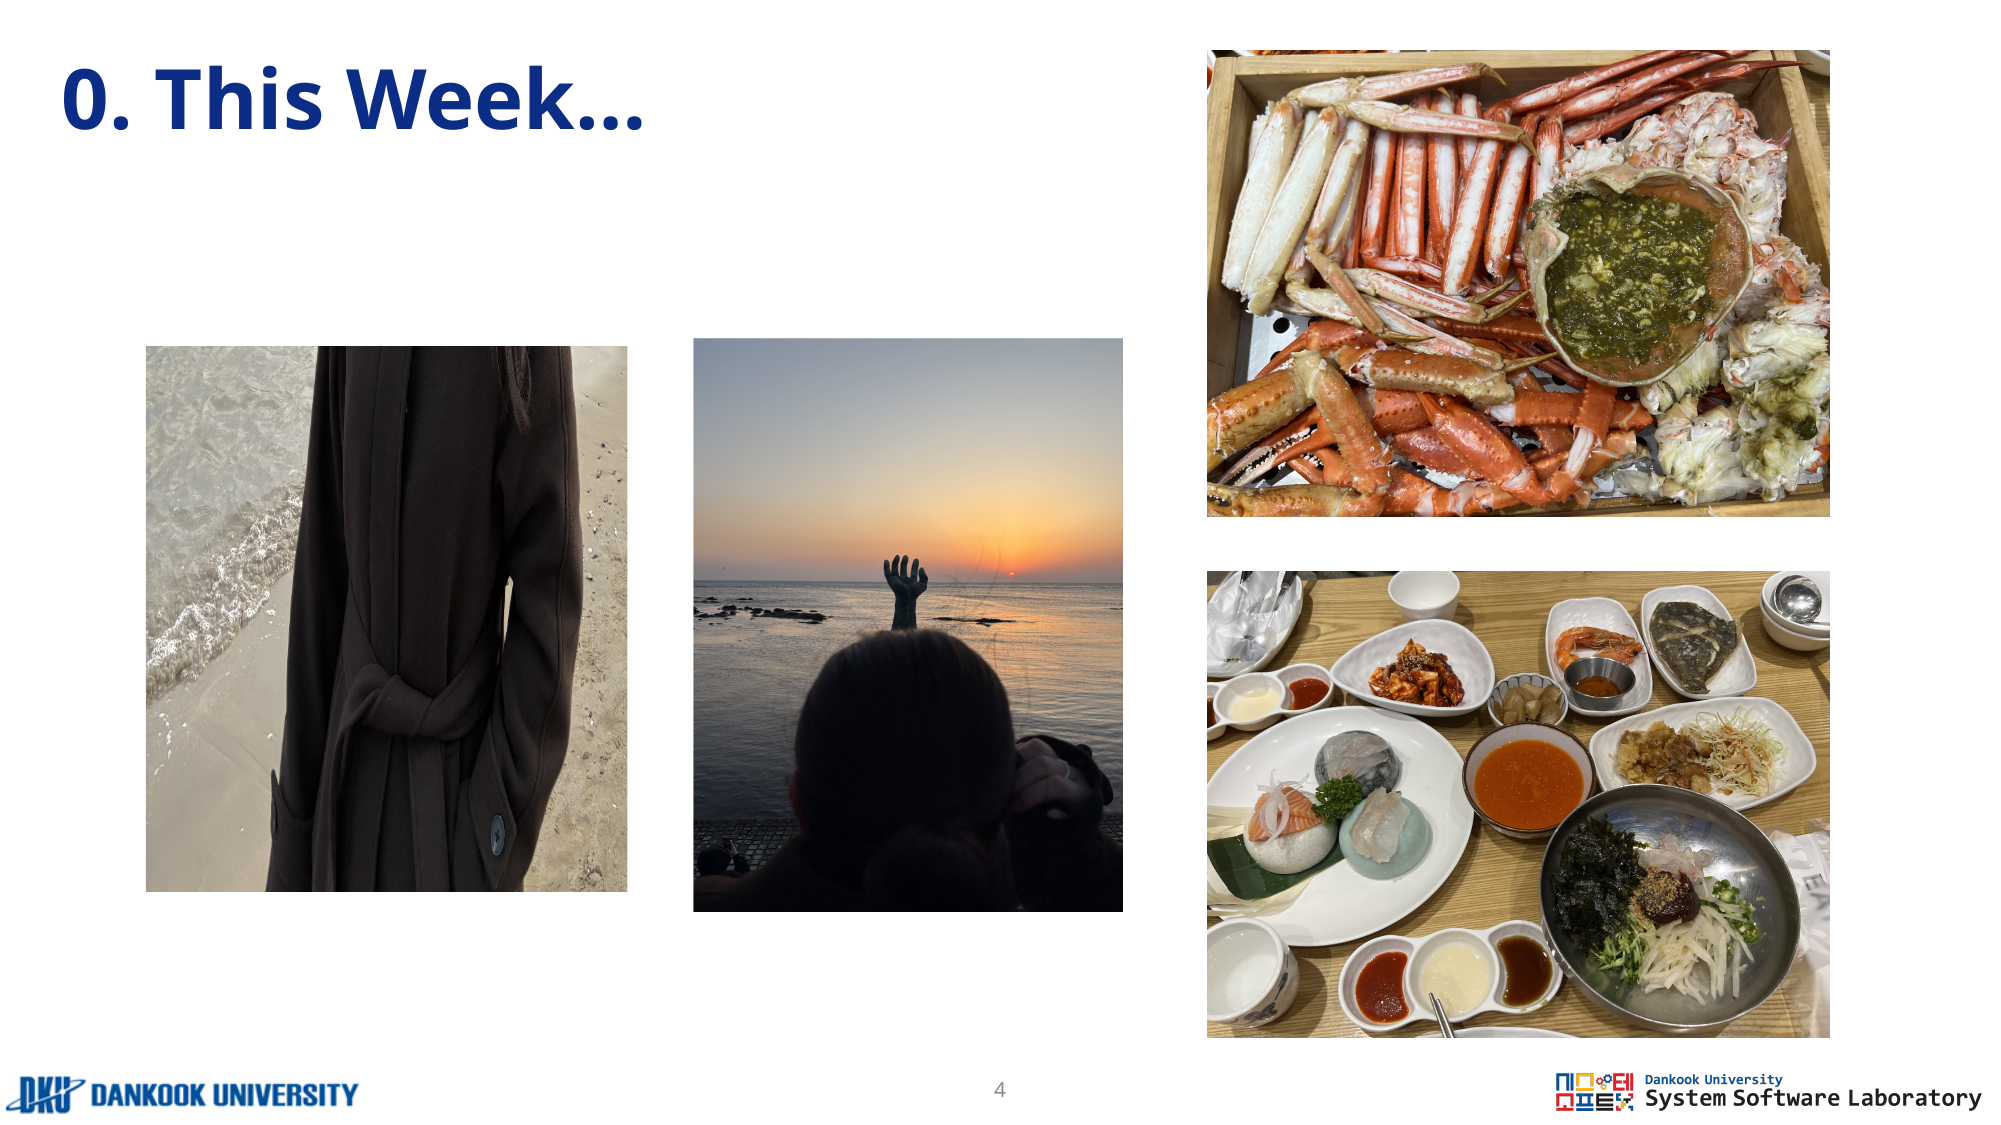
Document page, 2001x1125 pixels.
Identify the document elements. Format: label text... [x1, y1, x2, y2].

picture [1548, 1064, 2001, 1125]
slide_number 4 [774, 1067, 1225, 1116]
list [1207, 50, 1830, 517]
picture [5, 1076, 359, 1114]
title 0. This Week… [46, 34, 1504, 171]
picture [1207, 571, 1830, 1038]
picture [113, 339, 1195, 911]
